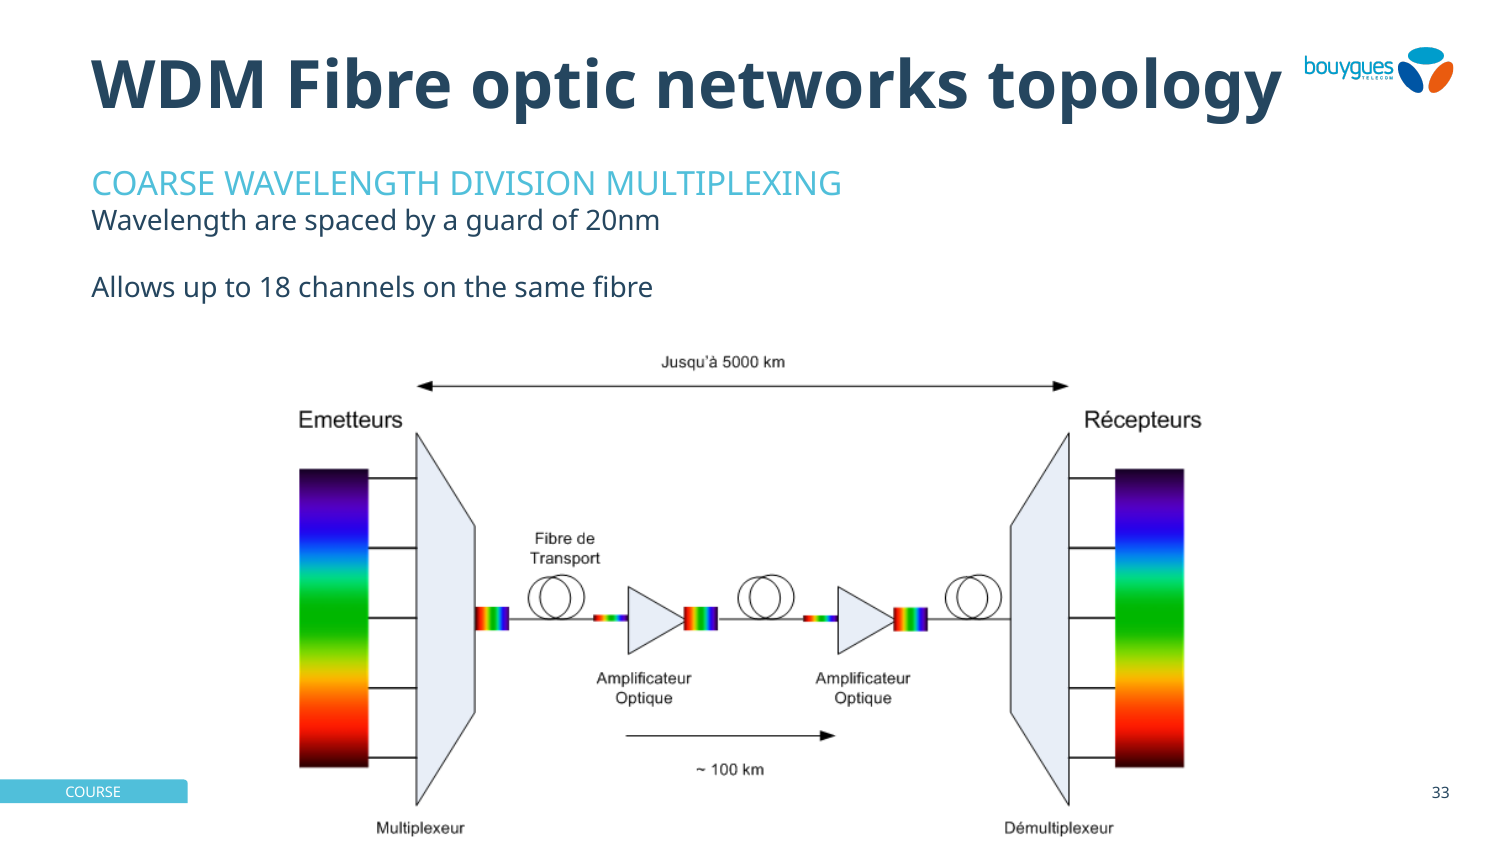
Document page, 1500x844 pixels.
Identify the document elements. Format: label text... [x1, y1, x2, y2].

picture [297, 349, 1203, 839]
list Coarse Wavelength Division Multiplexing Wavelength are spaced by a guard of 20nm Allows up to 18 channels on the same fibre [91, 161, 1450, 351]
slide_number 33 [1361, 778, 1450, 808]
picture [1269, 29, 1477, 118]
title WDM Fibre optic networks topology [91, 55, 1450, 129]
